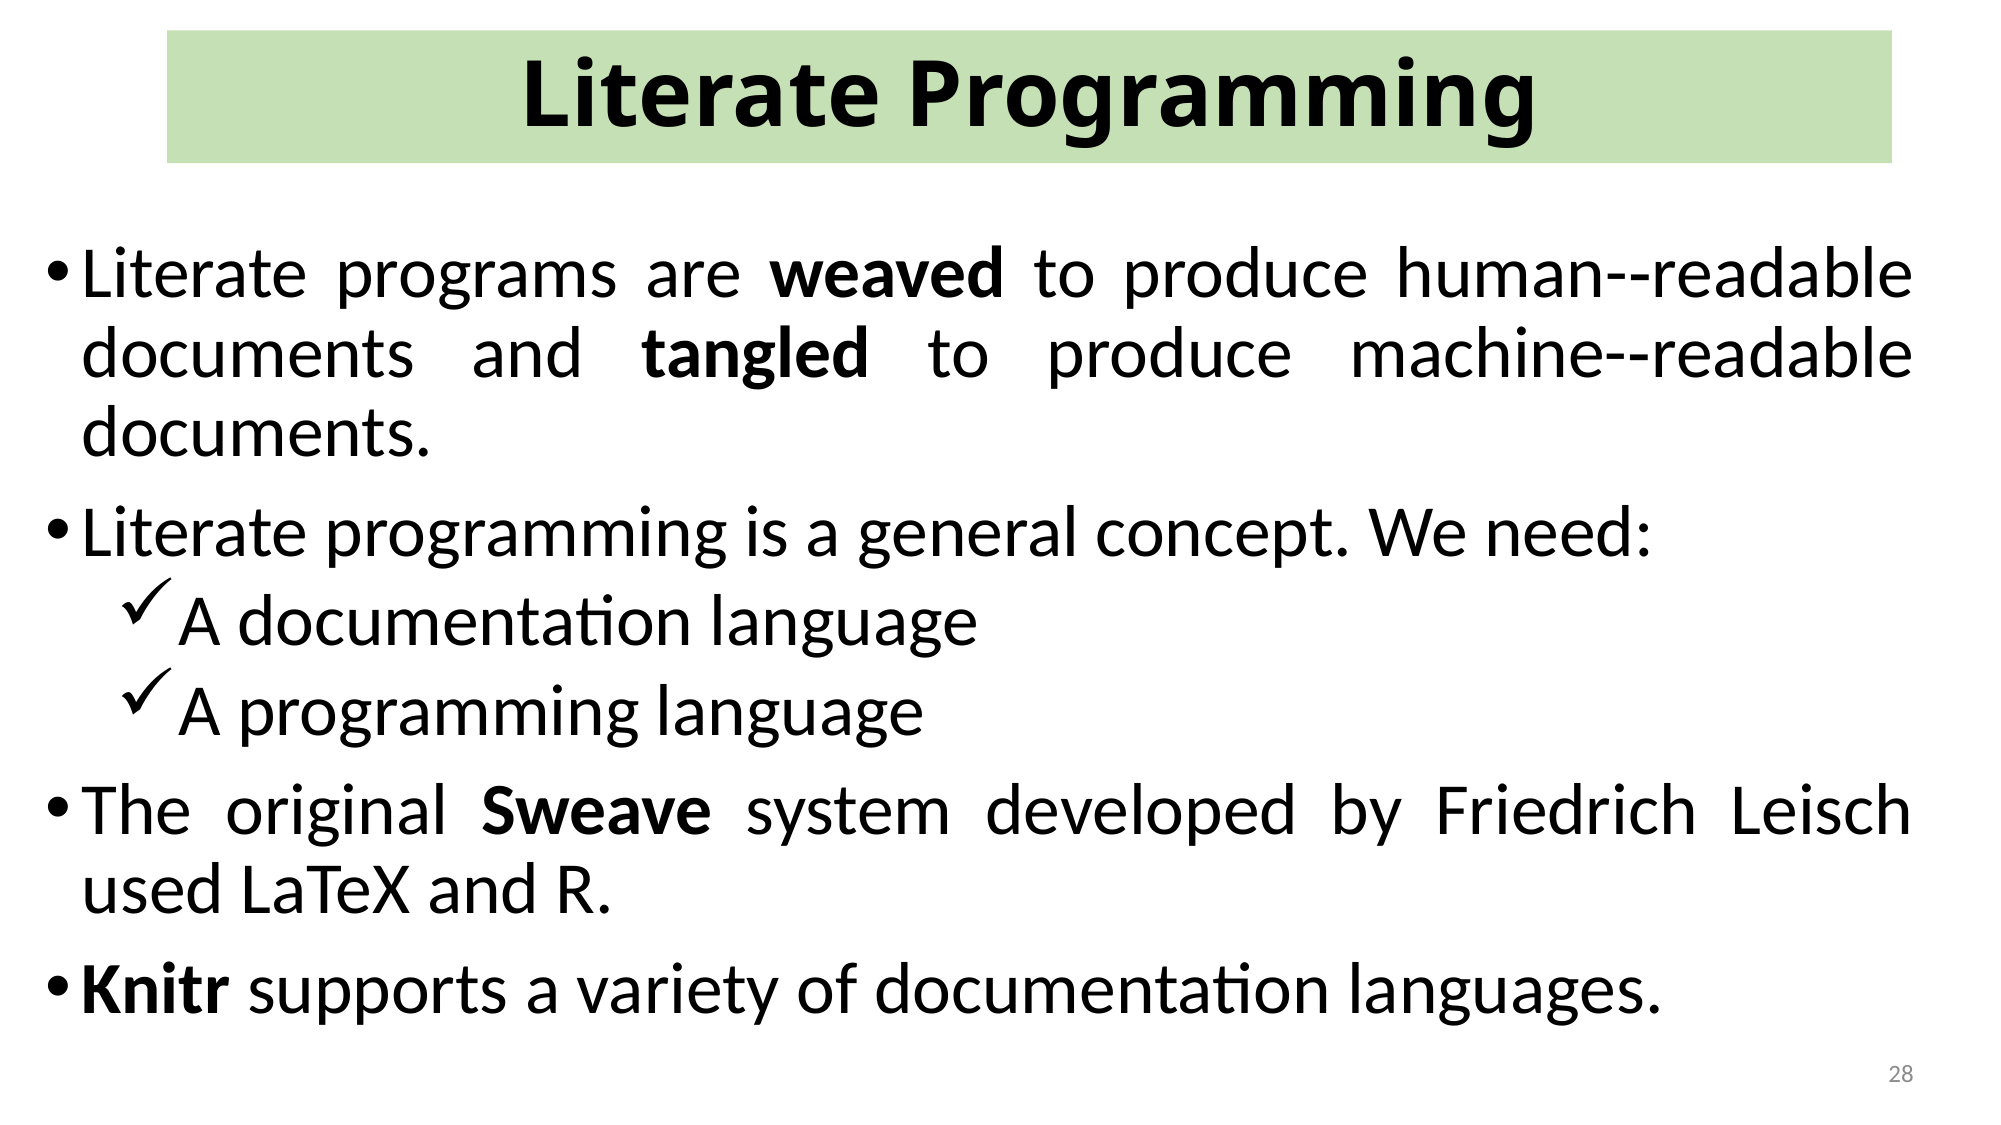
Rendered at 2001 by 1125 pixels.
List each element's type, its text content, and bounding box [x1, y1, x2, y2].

list Literate programs are weaved to produce human-­‐readable documents and tangled to produce machine-­‐readable documents. Literate programming is a general concept. We need: A documentation language A programming language The original Sweave system developed by Friedrich Leisch used LaTeX and R. Knitr supports a variety of documentation languages. [30, 227, 1929, 1043]
slide_number 28 [1478, 1042, 1929, 1103]
title Literate Programming [167, 30, 1892, 164]
